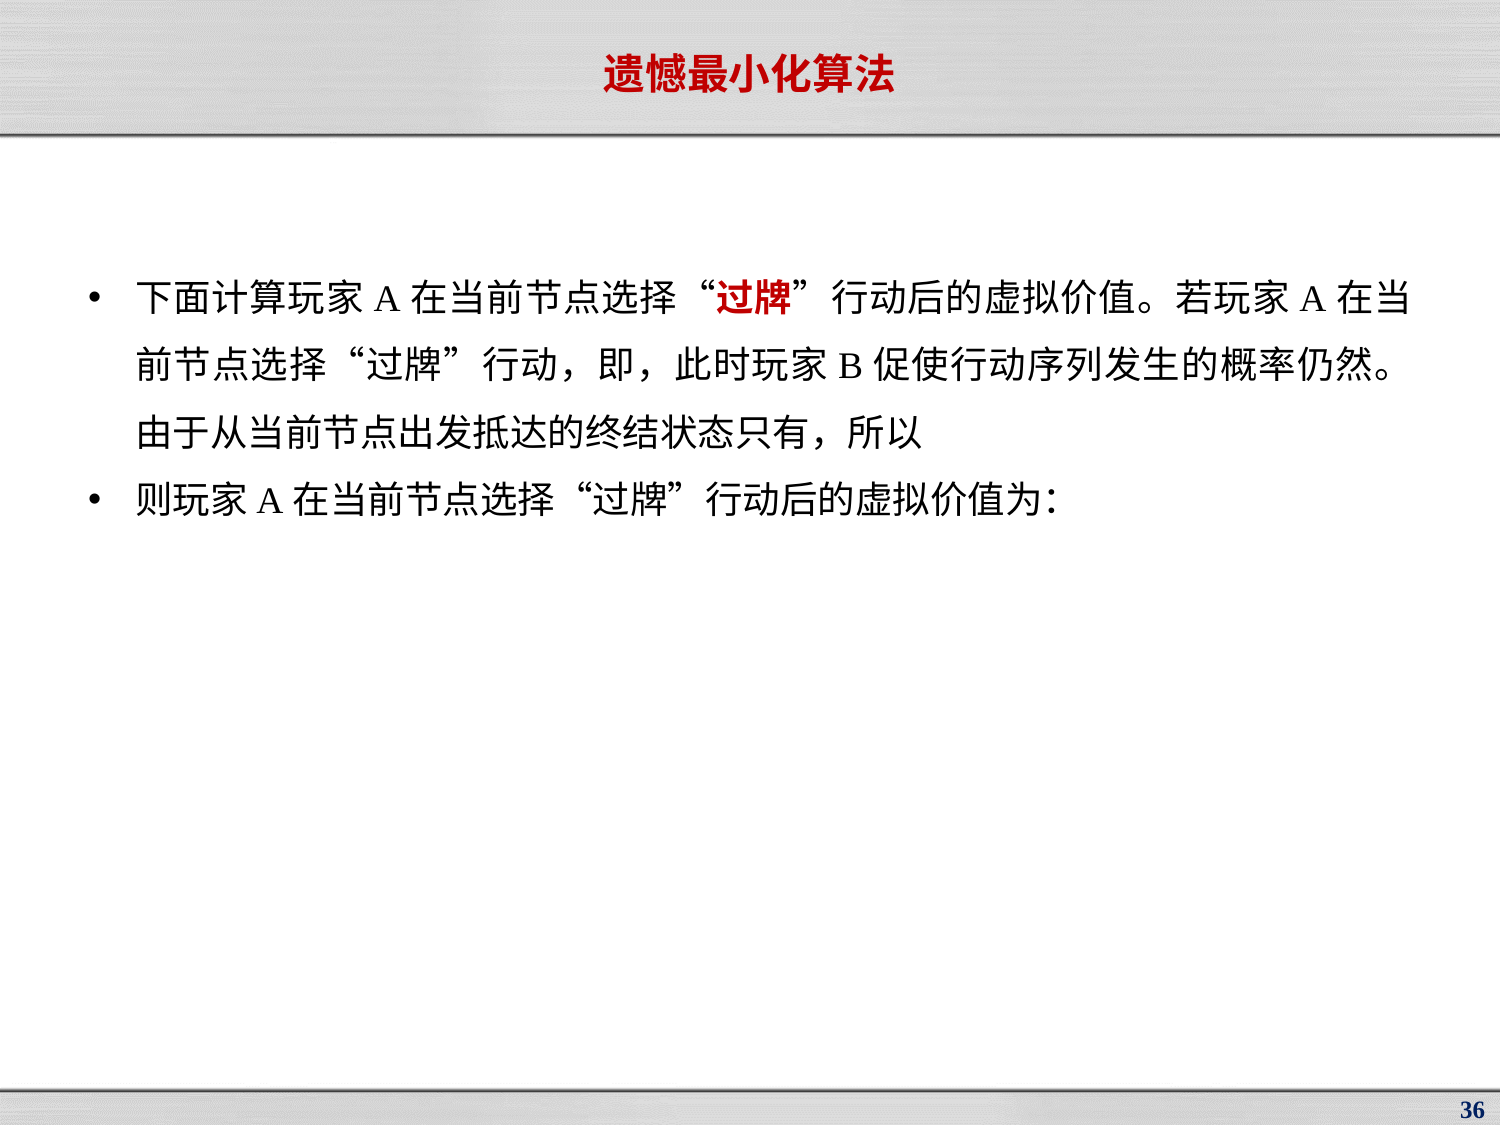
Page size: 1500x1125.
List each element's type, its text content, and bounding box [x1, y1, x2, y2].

title 遗憾最小化算法 [0, 0, 1500, 135]
slide_number 36 [1162, 1092, 1500, 1125]
picture [0, 135, 1500, 1125]
